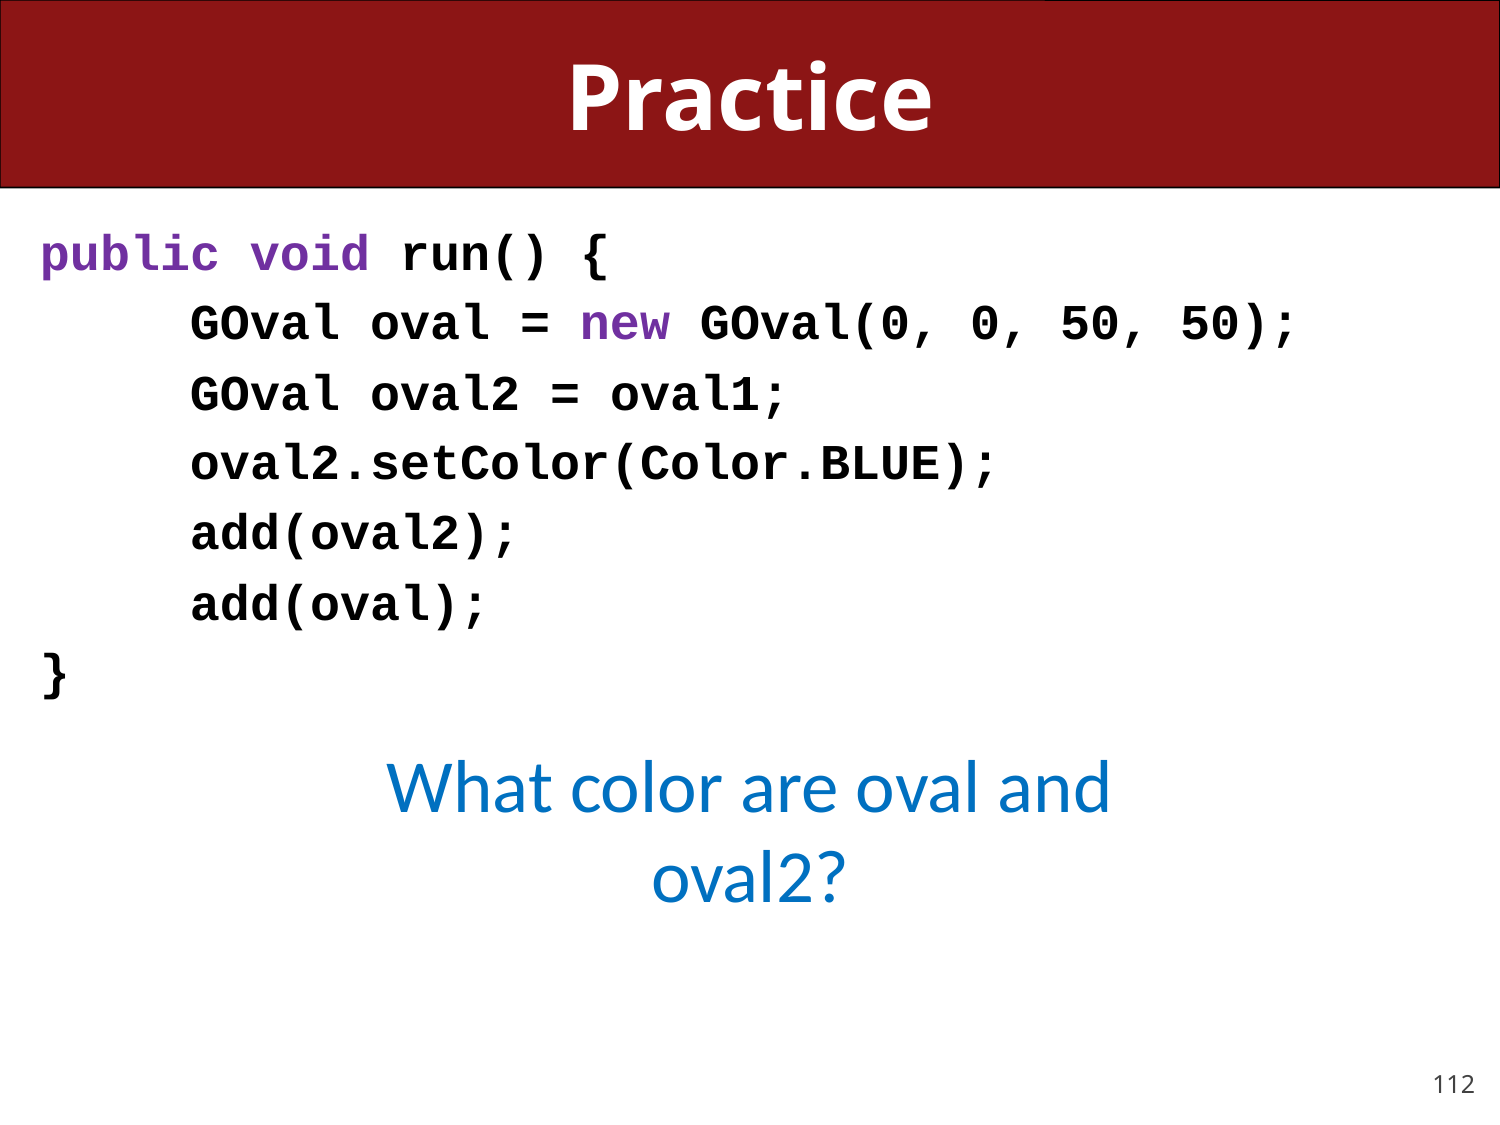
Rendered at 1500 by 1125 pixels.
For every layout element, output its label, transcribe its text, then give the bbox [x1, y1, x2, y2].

list public void run() { GOval oval = new GOval(0, 0, 50, 50); GOval oval2 = oval1; oval2.setColor(Color.BLUE); add(oval2); add(oval); } [24, 212, 1475, 1063]
text_box What color are oval and oval2? [330, 729, 1170, 925]
title Practice [75, 0, 1425, 188]
